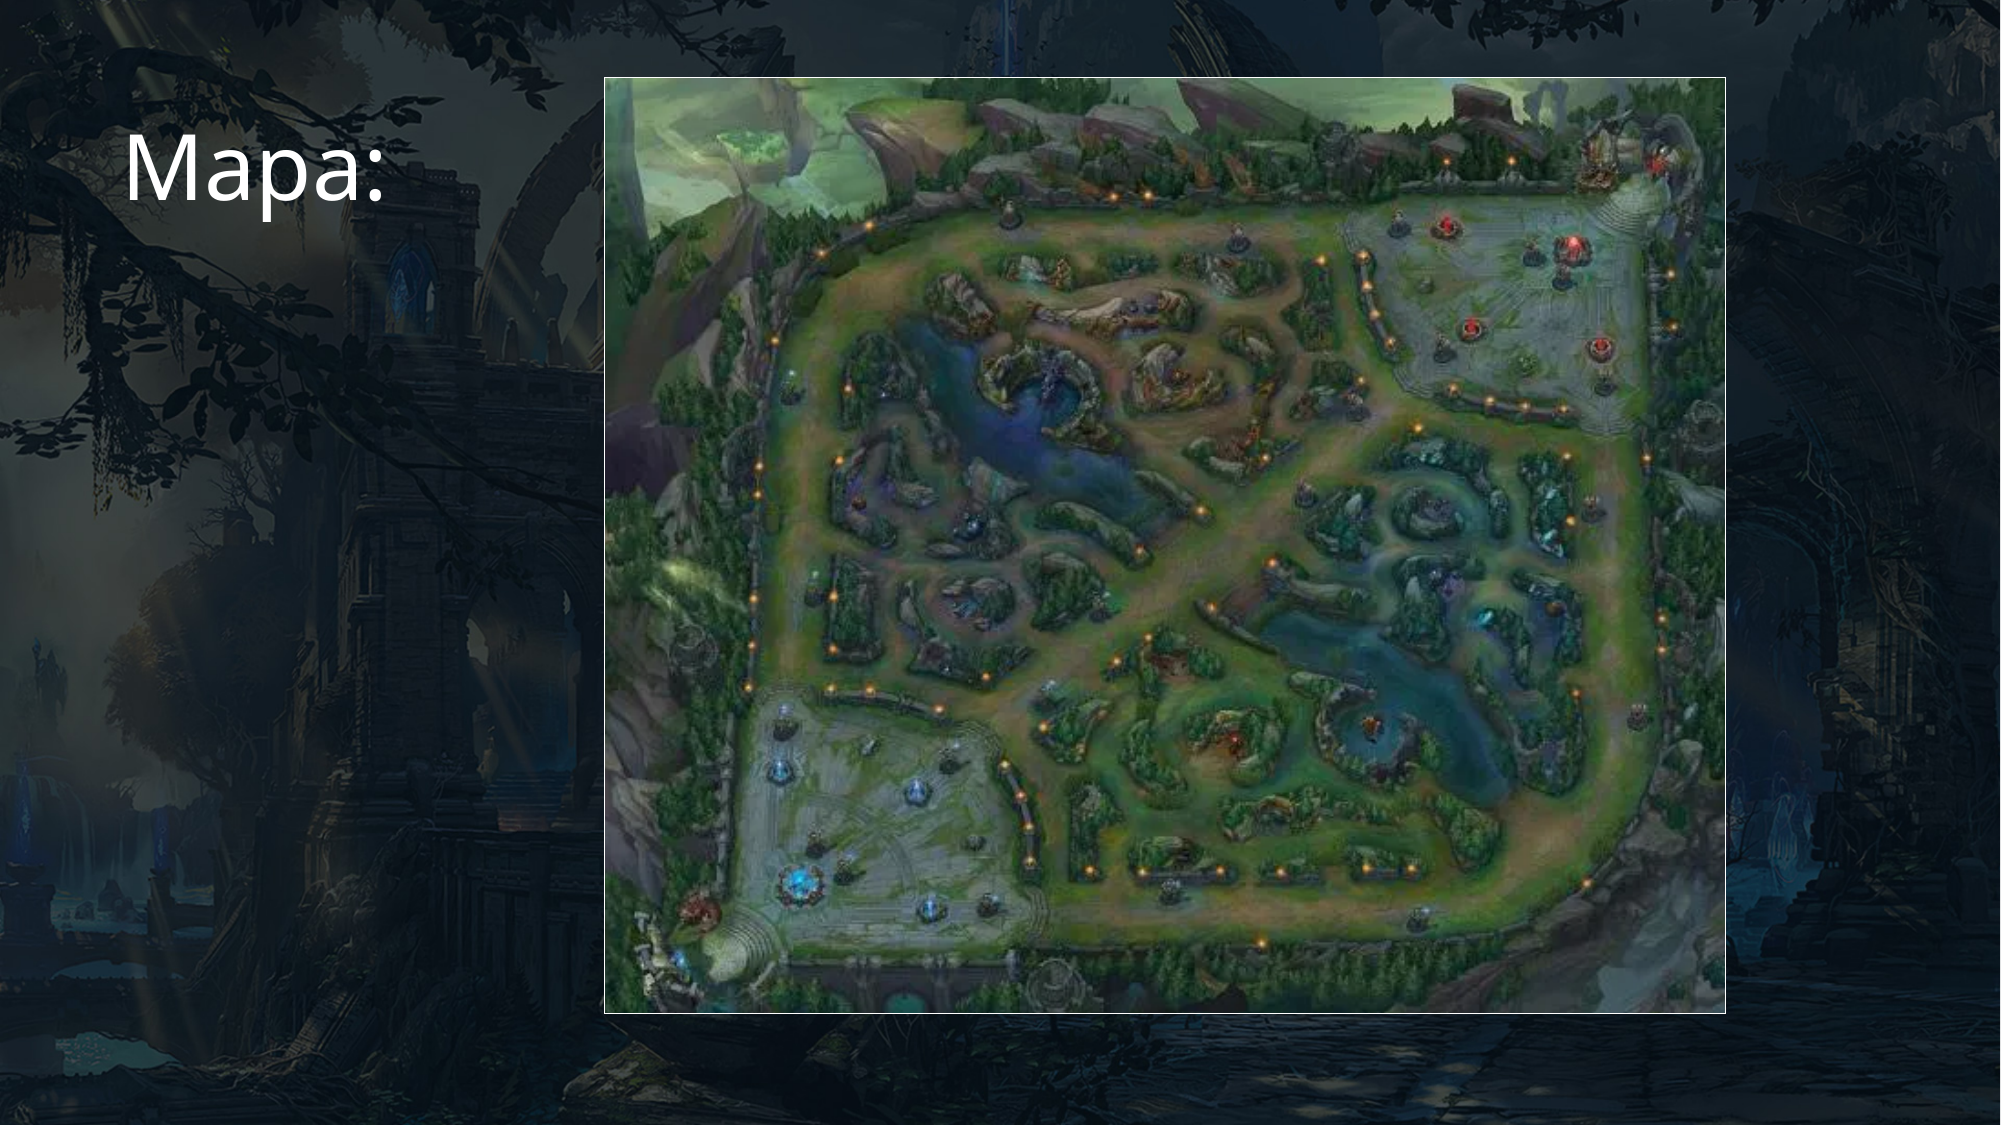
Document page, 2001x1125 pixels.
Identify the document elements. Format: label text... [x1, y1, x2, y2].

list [604, 77, 1726, 1014]
title Mapa: [106, 42, 605, 300]
picture [0, 0, 2001, 1125]
